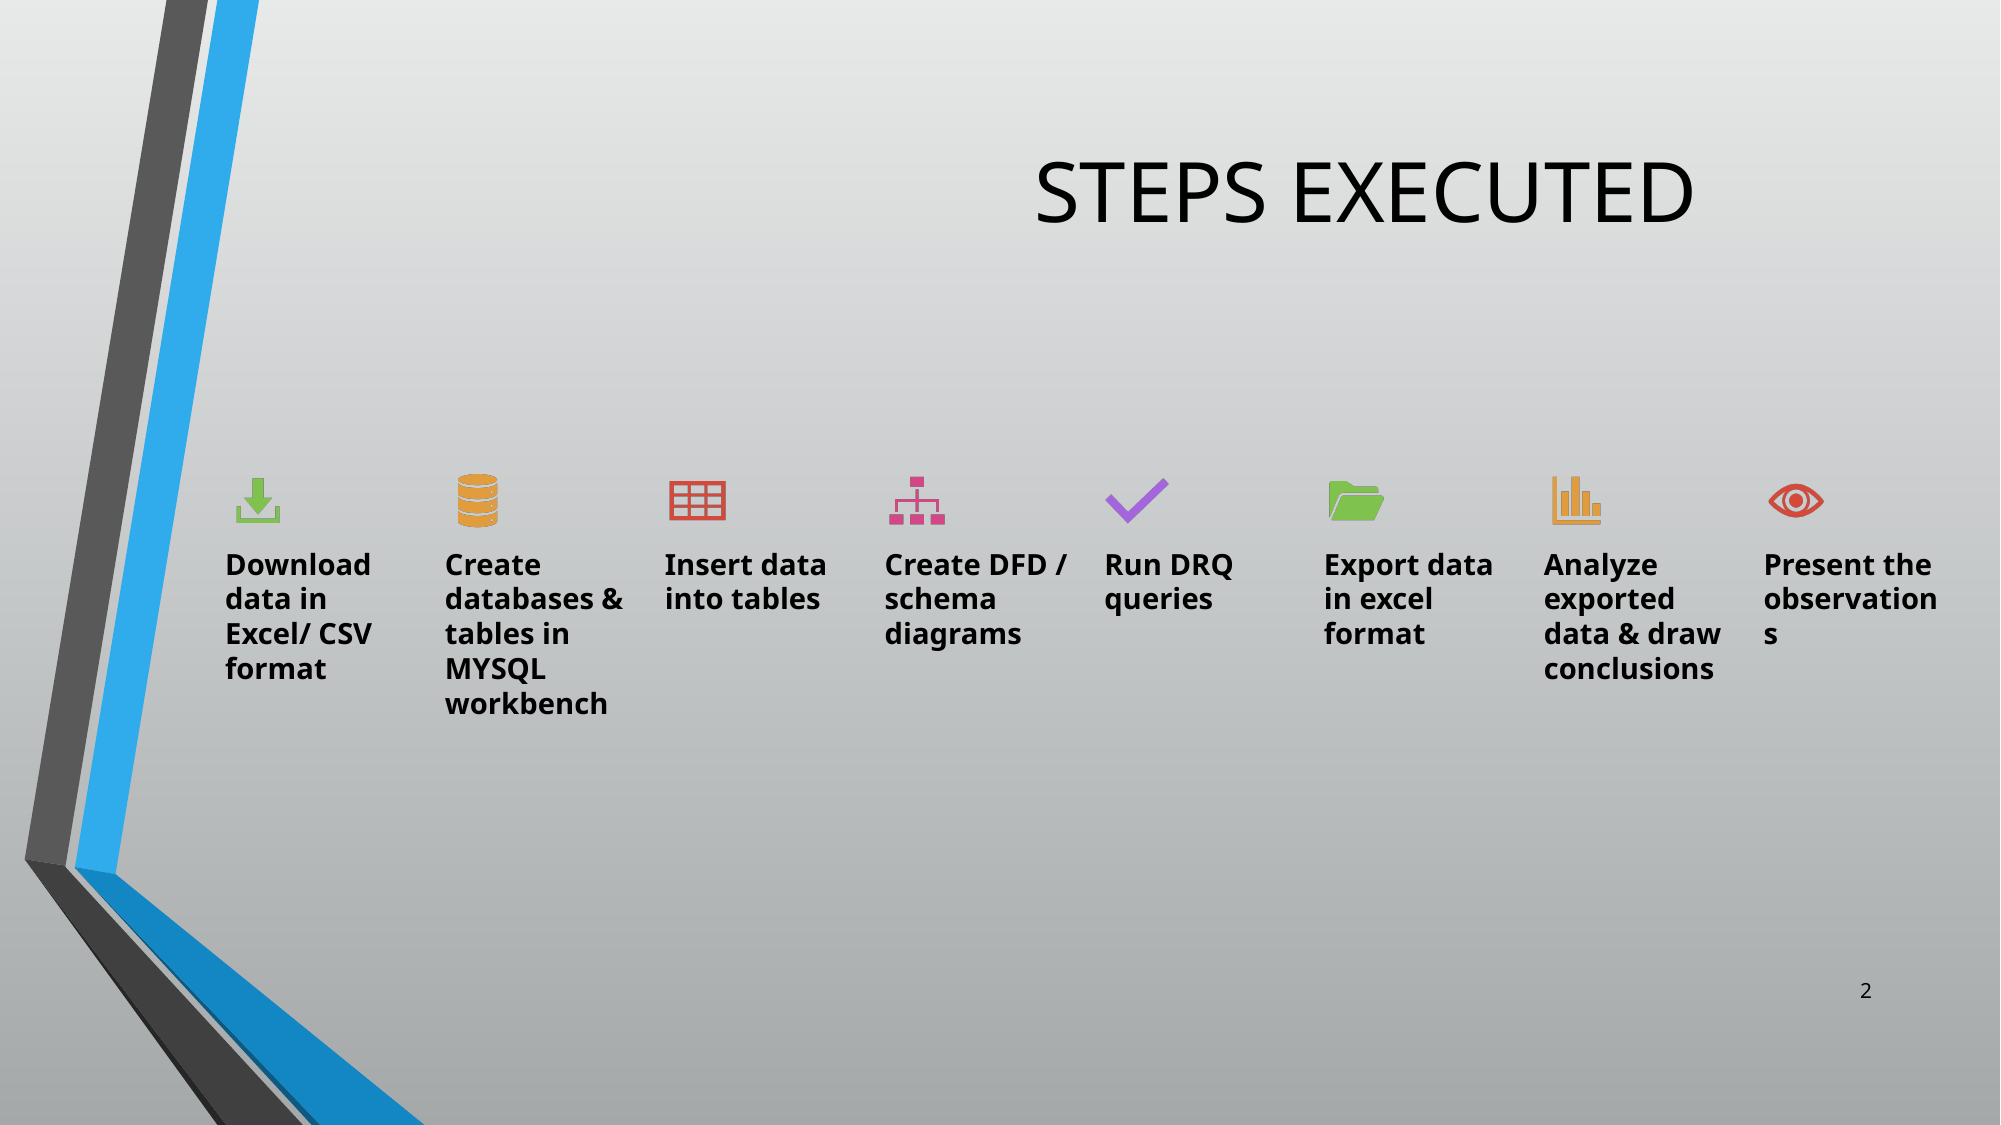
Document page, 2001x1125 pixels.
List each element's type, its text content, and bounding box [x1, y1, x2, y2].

title STEPS EXECUTED [845, 112, 1887, 265]
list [223, 359, 1953, 868]
slide_number 2 [1796, 962, 1887, 1023]
